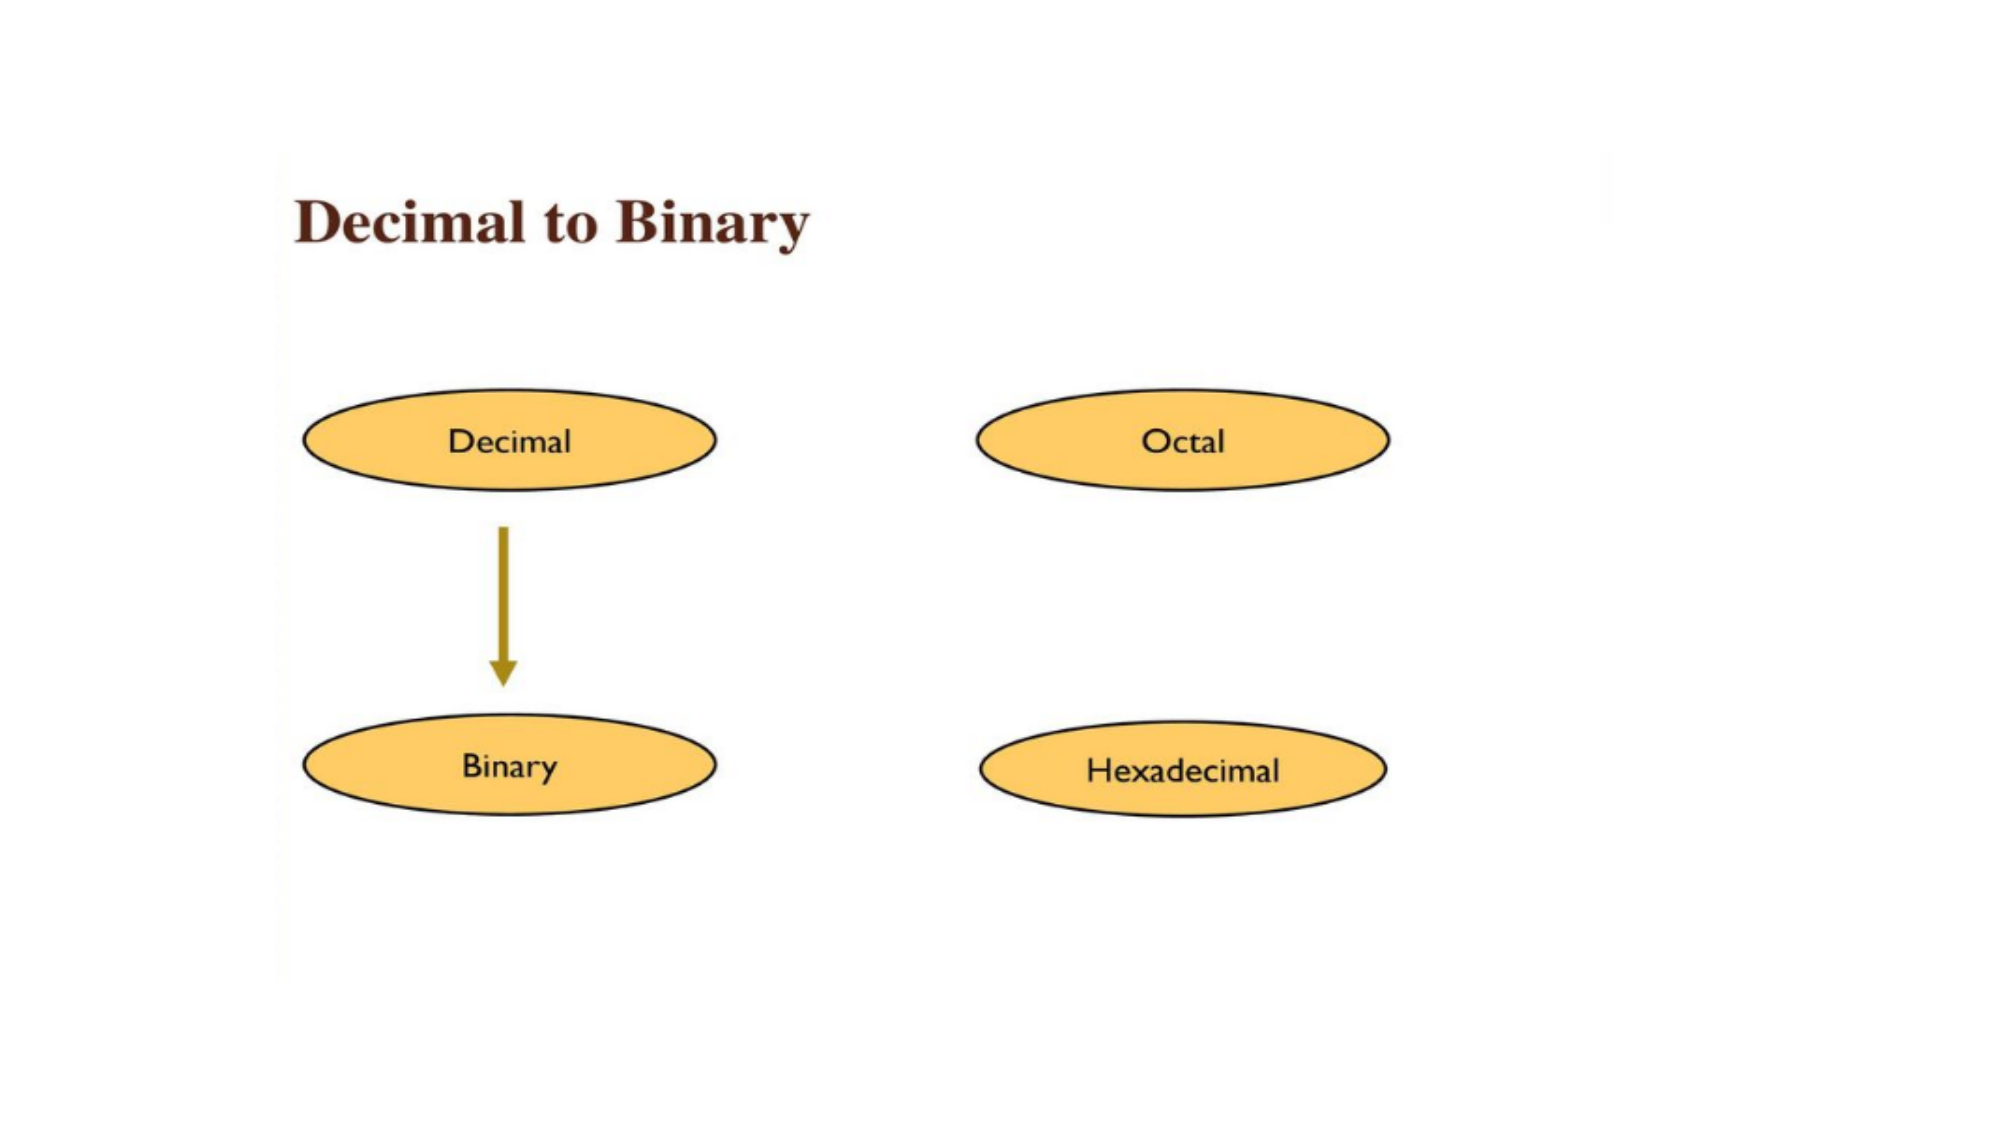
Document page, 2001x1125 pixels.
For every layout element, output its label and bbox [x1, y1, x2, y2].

picture [275, 151, 1614, 985]
